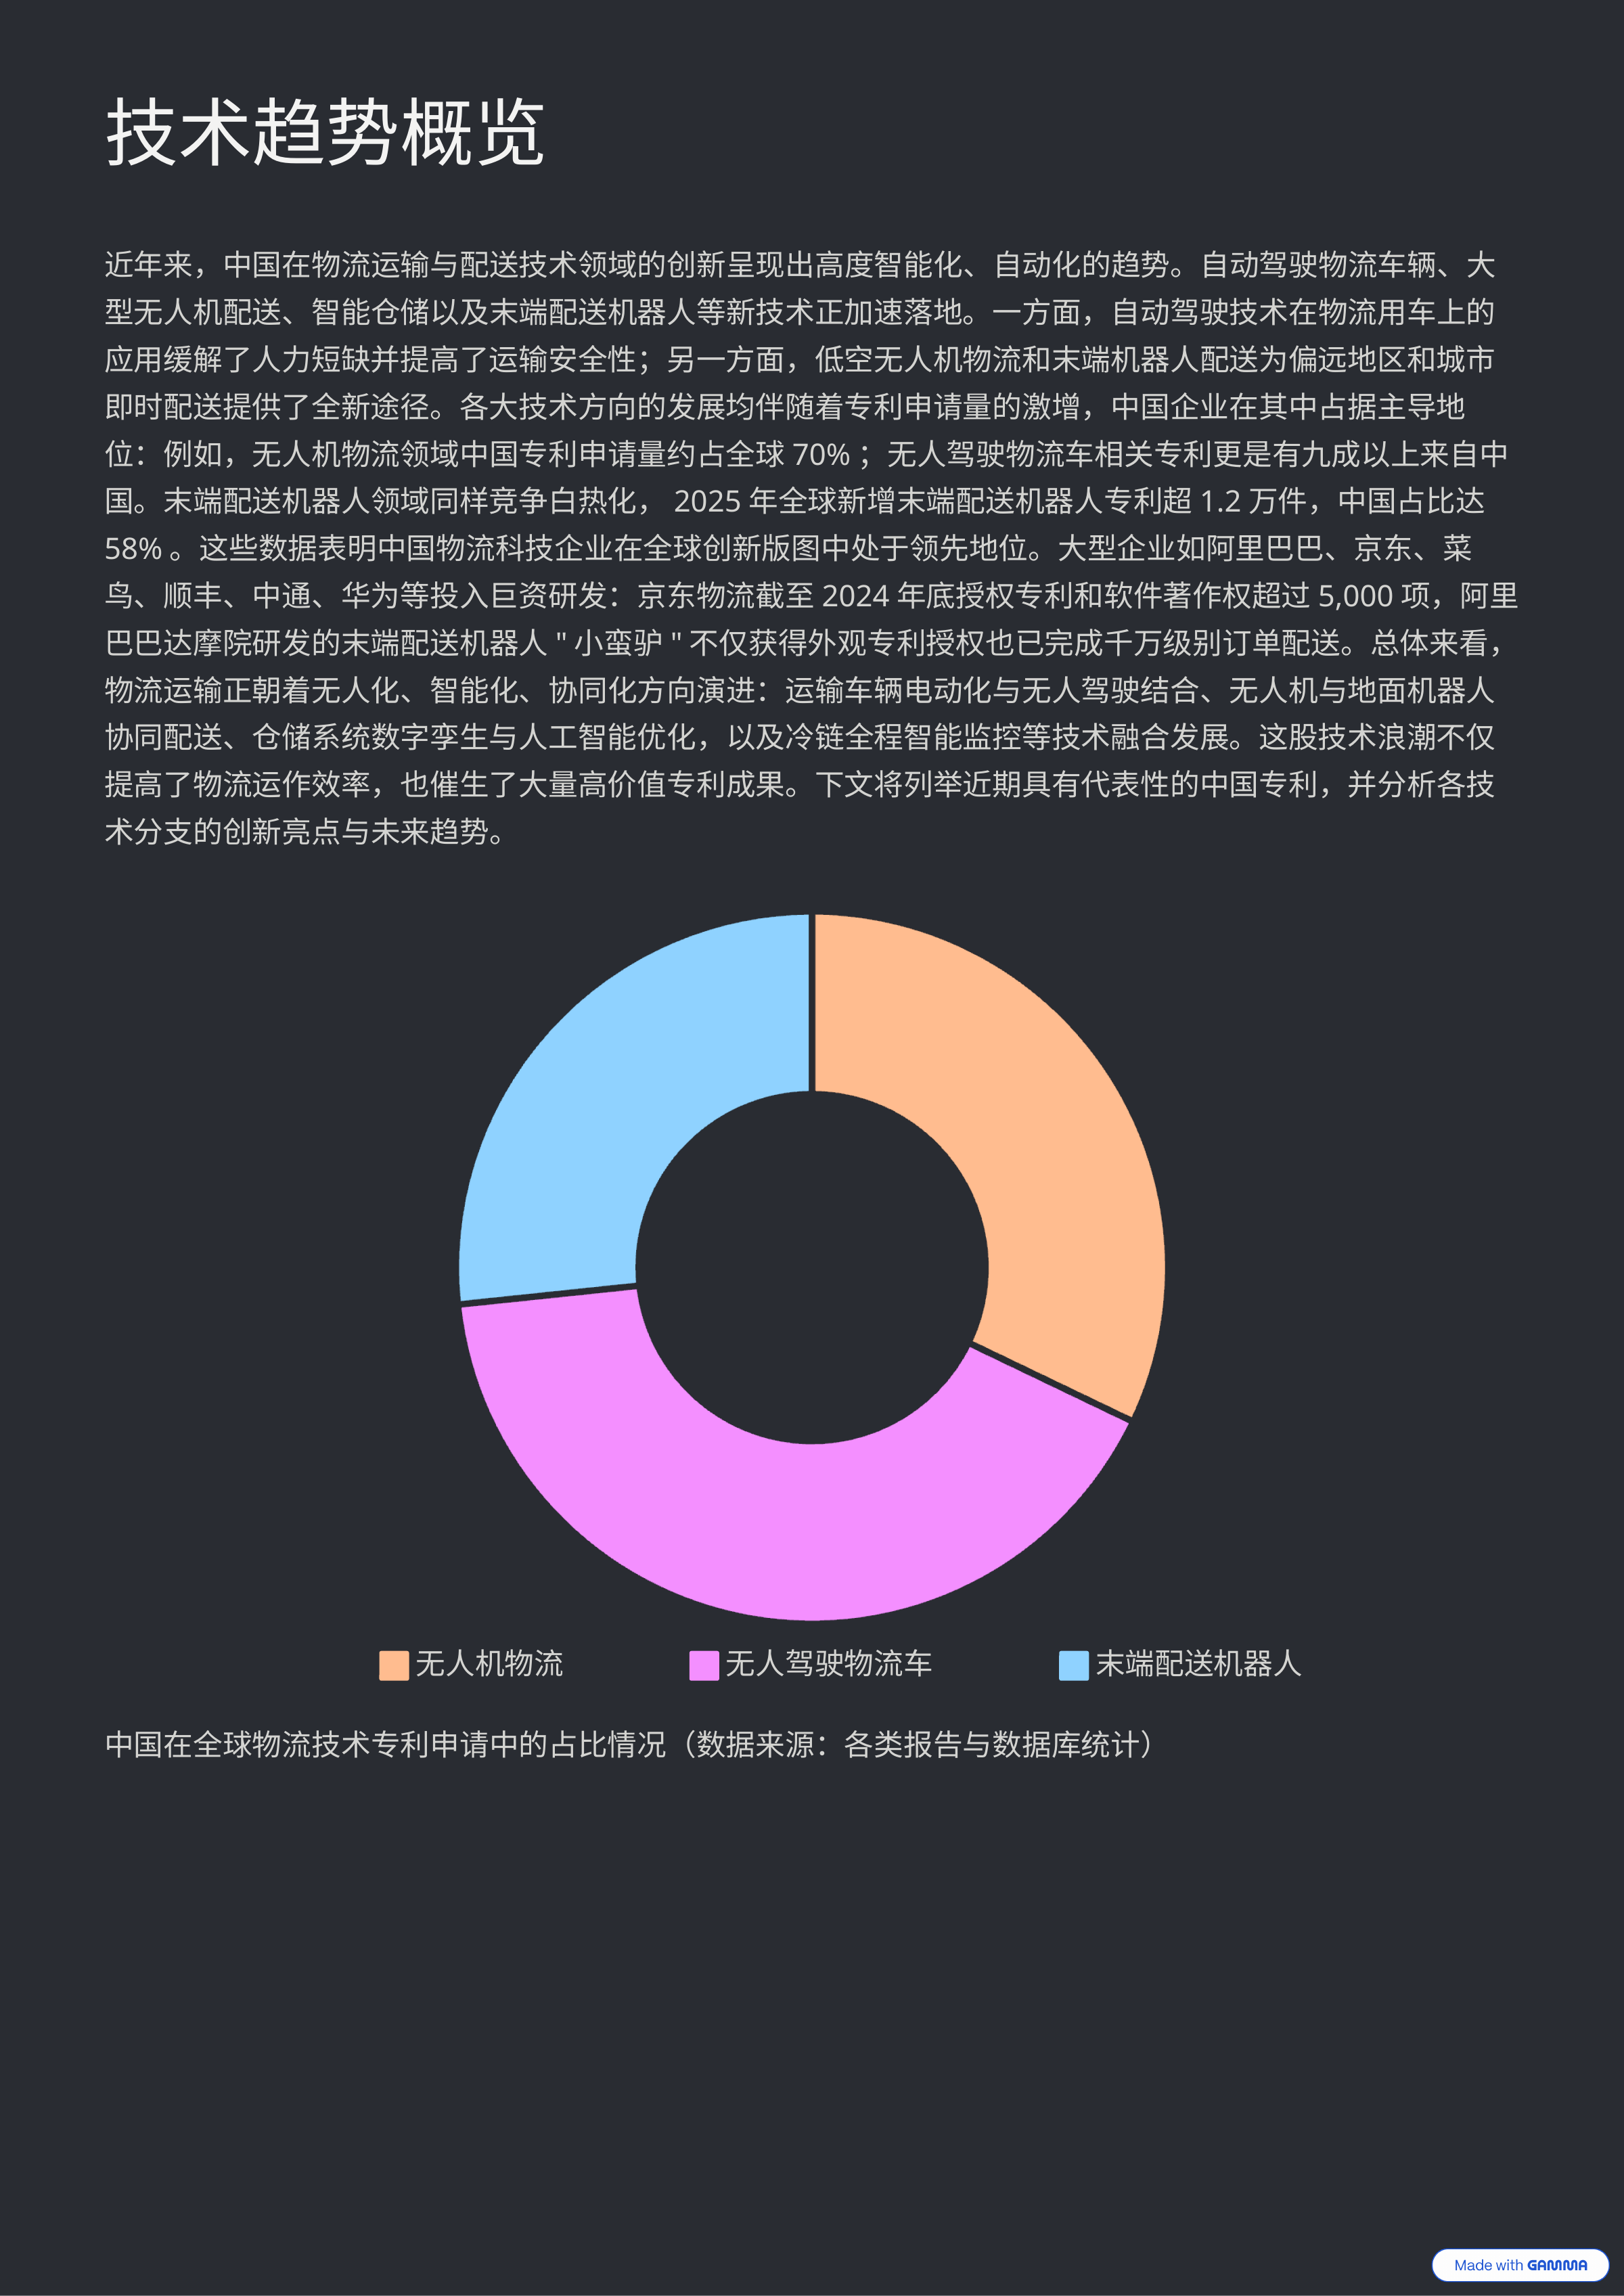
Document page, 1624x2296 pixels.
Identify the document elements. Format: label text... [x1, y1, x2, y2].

text_box [379, 1650, 409, 1681]
text_box 末端配送机器人 [1096, 1650, 1305, 1681]
text_box 近年来，中国在物流运输与配送技术领域的创新呈现出高度智能化、自动化的趋势。自动驾驶物流车辆、大型无人机配送、智能仓储以及末端配送机器人等新技术正加速落地。一方面，自动驾驶技术在物流用车上的应用缓解了人力短缺并提高了运输安全性；另一方面，低空无人机物流和末端机器人配送为偏远地区和城市即时配送提供了全新途径。各大技术方向的发展均伴随着专利申请量的激增，中国企业在其中占据主导地位：例如，无人机物流领域中国专利申请量约占全球70%；无人驾驶物流车相关专利更是有九成以上来自中国。末端配送机器人领域同样竞争白热化，2025年全球新增末端配送机器人专利超1.2万件，中国占比达58%。这些数据表明中国物流科技企业在全球创新版图中处于领先地位。大型企业如阿里巴巴、京东、菜鸟、顺丰、中通、华为等投入巨资研发：京东物流截至2024年底授权专利和软件著作权超过5,000项，阿里巴巴达摩院研发的末端配送机器人"小蛮驴"不仅获得外观专利授权也已完成千万级别订单配送。总体来看，物流运输正朝着无人化、智能化、协同化方向演进：运输车辆电动化与无人驾驶结合、无人机与地面机器人协同配送、仓储系统数字孪生与人工智能优化，以及冷链全程智能监控等技术融合发展。这股技术浪潮不仅提高了物流运作效率，也催生了大量高价值专利成果。下文将列举近期具有代表性的中国专利，并分析各技术分支的创新亮点与未来趋势。 [104, 234, 1520, 855]
text_box 中国在全球物流技术专利申请中的占比情况（数据来源：各类报告与数据库统计） [104, 1714, 1520, 1762]
text_box [1059, 1650, 1089, 1681]
text_box [689, 1650, 719, 1681]
text_box 无人机物流 [415, 1650, 565, 1681]
picture [104, 888, 1520, 1648]
picture [1425, 2242, 1617, 2289]
text_box 技术趋势概览 [104, 82, 849, 175]
text_box 无人驾驶物流车 [725, 1650, 934, 1681]
